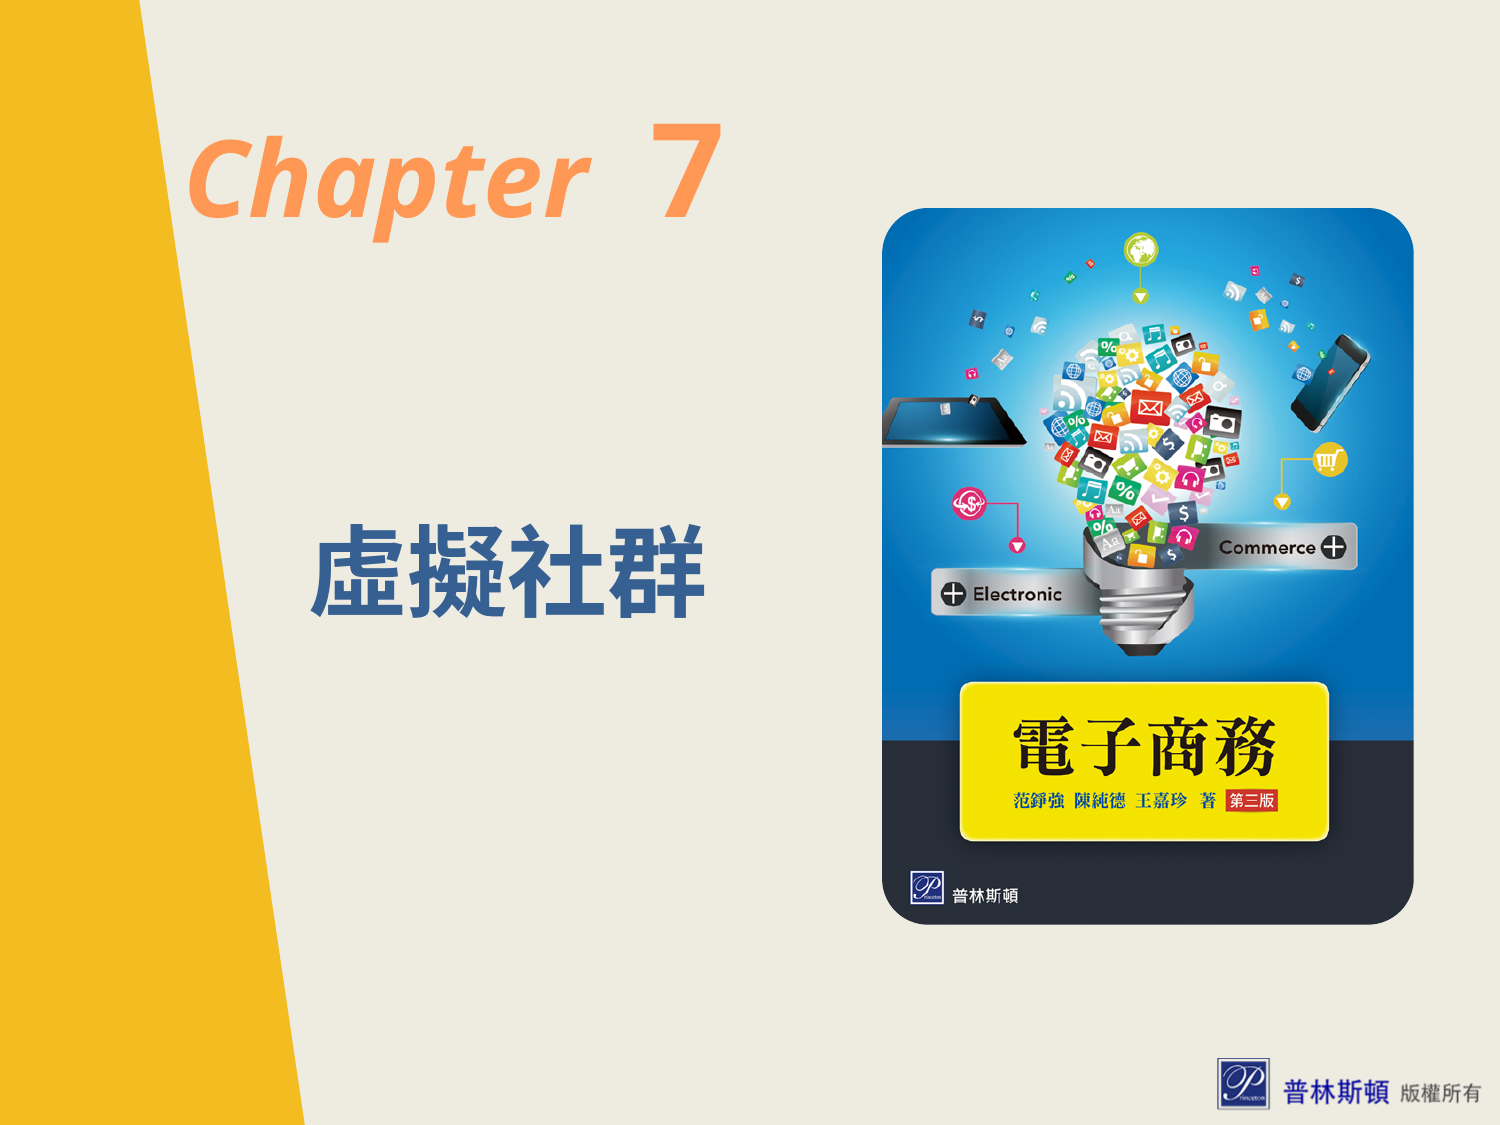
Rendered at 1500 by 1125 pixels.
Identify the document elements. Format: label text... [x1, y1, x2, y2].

text_box 虛擬社群 [29, 361, 987, 697]
picture [882, 208, 1414, 925]
text_box Chapter 7 [183, 42, 727, 244]
picture [1217, 1058, 1500, 1125]
